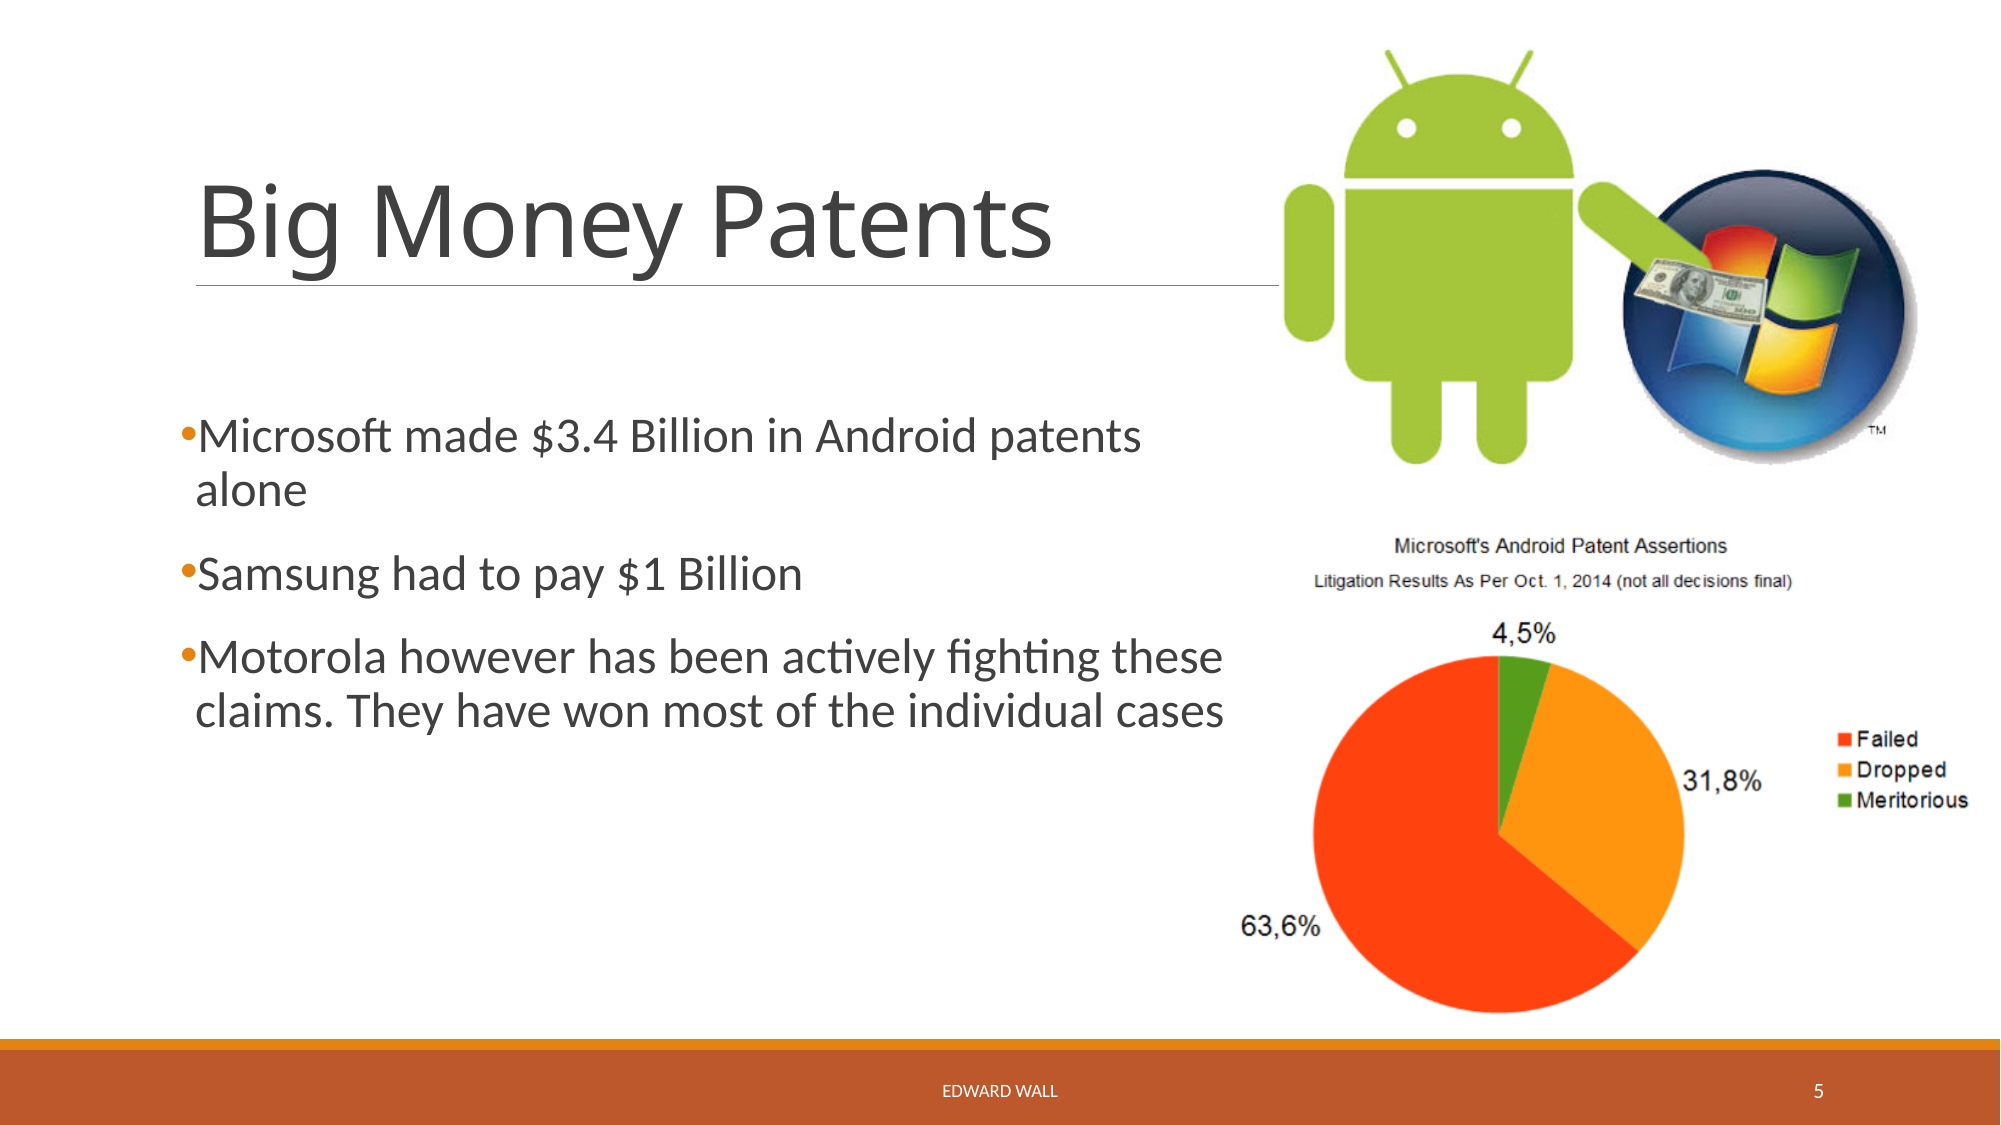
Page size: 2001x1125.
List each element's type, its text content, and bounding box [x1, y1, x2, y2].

footer Edward Wall [604, 1059, 1396, 1120]
title Big Money Patents [180, 47, 1277, 285]
list Microsoft made $3.4 Billion in Android patents alone Samsung had to pay $1 Billion Motorola however has been actively fighting these claims. They have won most of the individual cases [180, 402, 1225, 963]
picture [1224, 529, 1978, 1021]
slide_number 5 [1624, 1059, 1840, 1120]
picture [1279, 46, 1920, 468]
